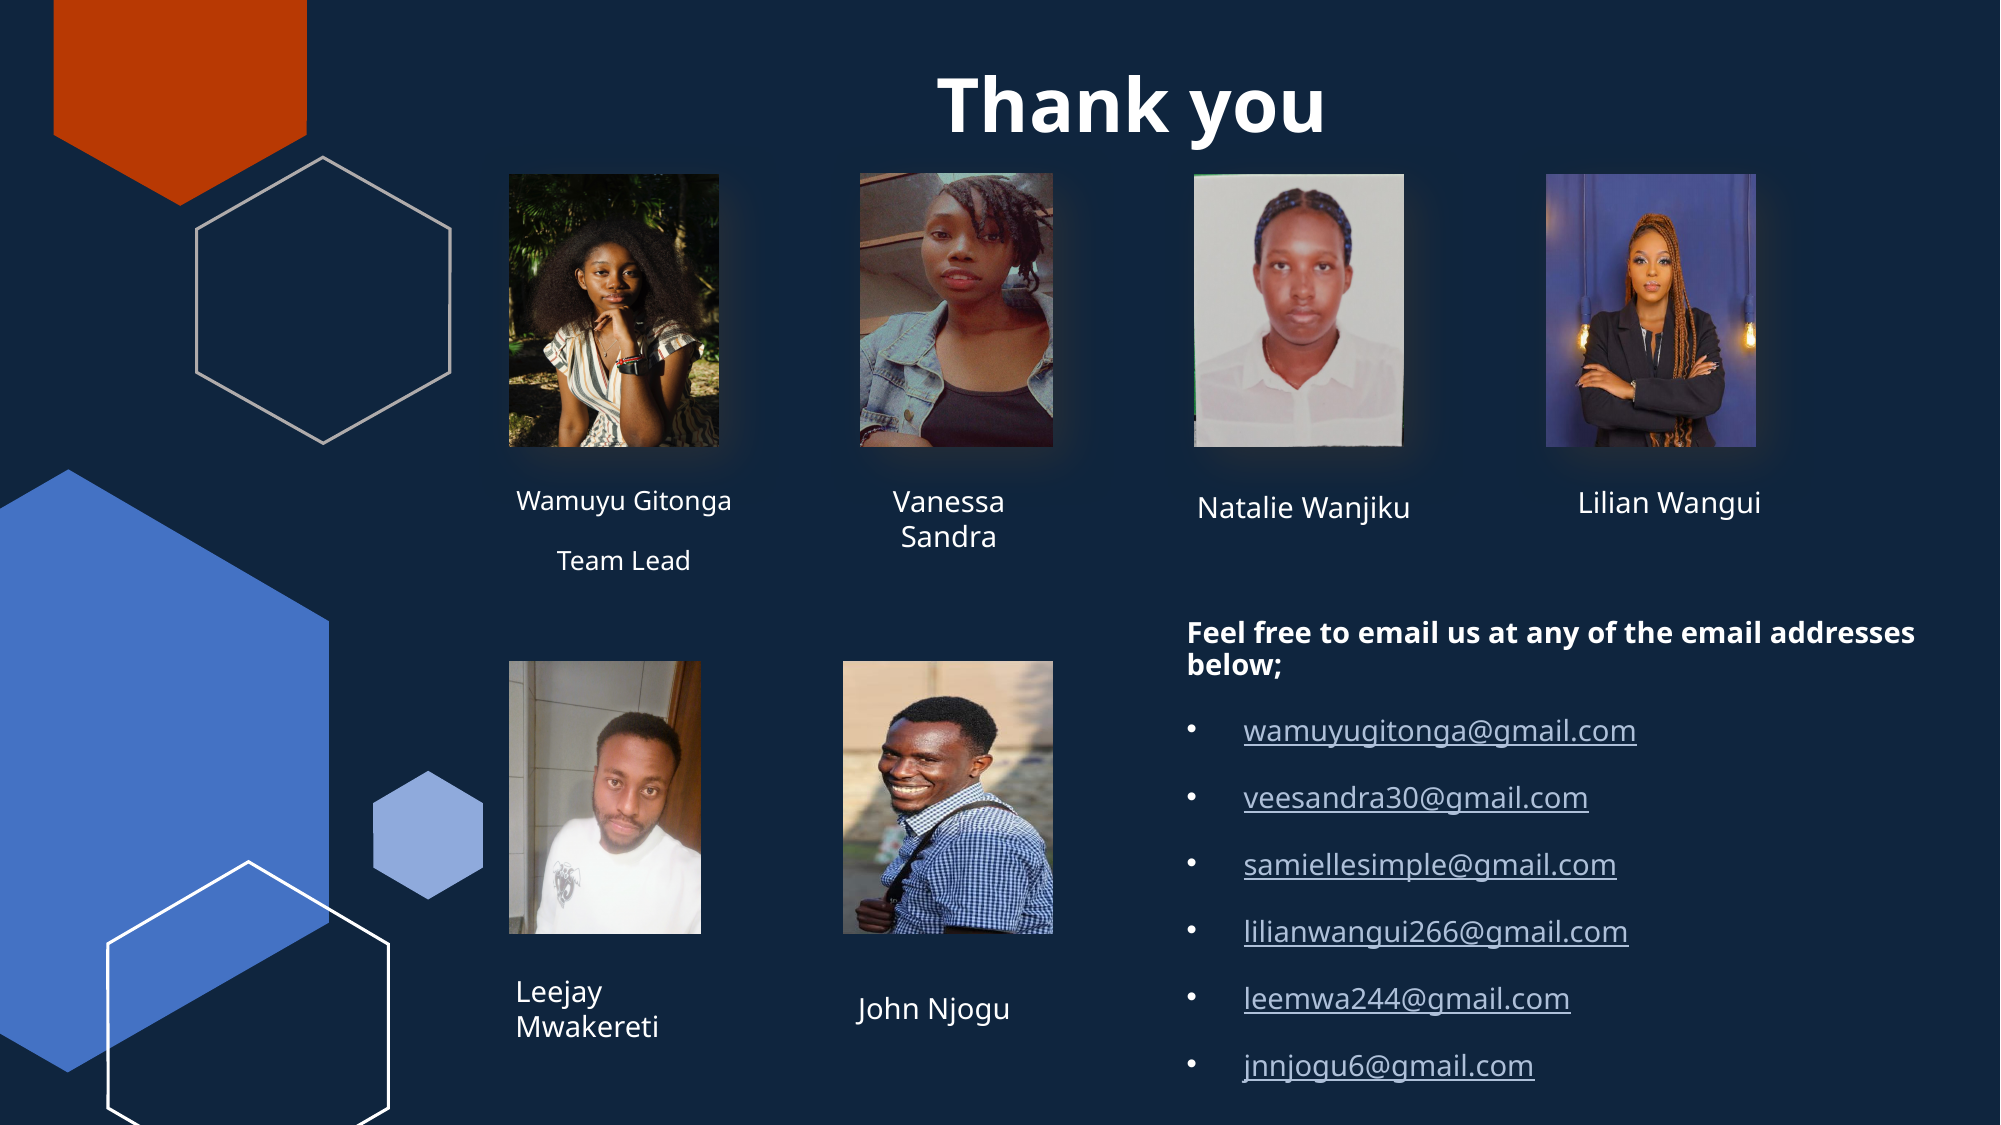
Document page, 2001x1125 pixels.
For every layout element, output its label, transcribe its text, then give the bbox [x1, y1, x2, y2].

text_box Wamuyu Gitonga Team Lead [492, 475, 757, 606]
picture [860, 173, 1053, 447]
picture [1194, 174, 1404, 447]
text_box Lilian Wangui [1537, 477, 1802, 607]
title Thank you [509, 26, 1756, 157]
text_box Natalie Wanjiku [1171, 482, 1436, 611]
text_box Vanessa Sandra [828, 475, 1071, 606]
picture [509, 174, 719, 447]
text_box Leejay Mwakereti [500, 965, 710, 1068]
text_box Feel free to email us at any of the email addresses below; wamuyugitonga@gmail.com veesandra30@gmail.com samiellesimple@gmail.com lilianwangui266@gmail.com leemwa244@gmail.com jnnjogu6@gmail.com [1171, 611, 1981, 1051]
picture [1546, 174, 1756, 447]
text_box John Njogu [843, 982, 1053, 1051]
picture [509, 661, 701, 935]
picture [843, 661, 1053, 935]
